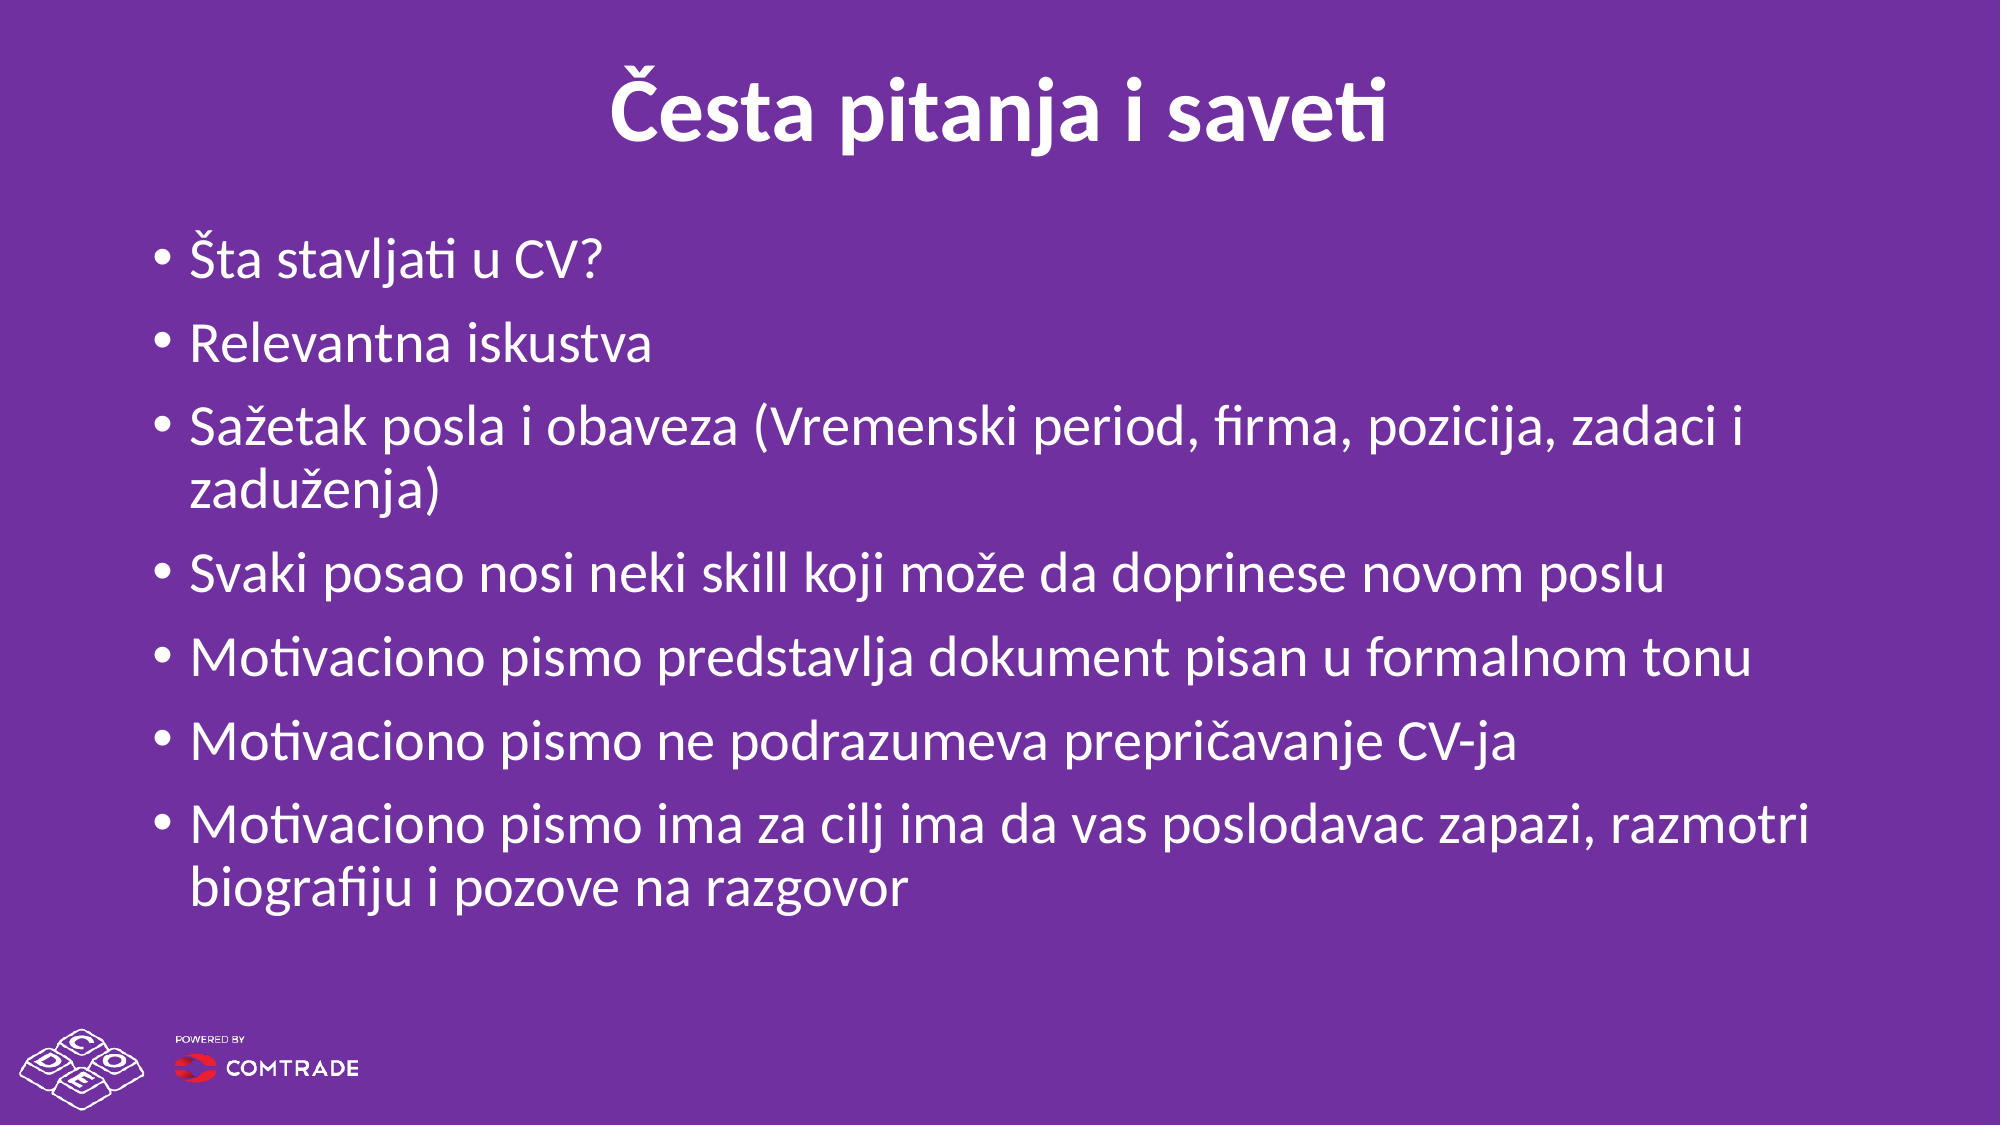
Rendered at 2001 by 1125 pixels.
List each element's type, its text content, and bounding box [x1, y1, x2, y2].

title Česta pitanja i saveti [137, 3, 1863, 220]
list Šta stavljati u CV? Relevantna iskustva Sažetak posla i obaveza (Vremenski period, firma, pozicija, zadaci i zaduženja) Svaki posao nosi neki skill koji može da doprinese novom poslu Motivaciono pismo predstavlja dokument pisan u formalnom tonu Motivaciono pismo ne podrazumeva prepričavanje CV-ja Motivaciono pismo ima za cilj ima da vas poslodavac zapazi, razmotri biografiju i pozove na razgovor [137, 220, 1863, 1014]
picture [3, 1013, 363, 1125]
